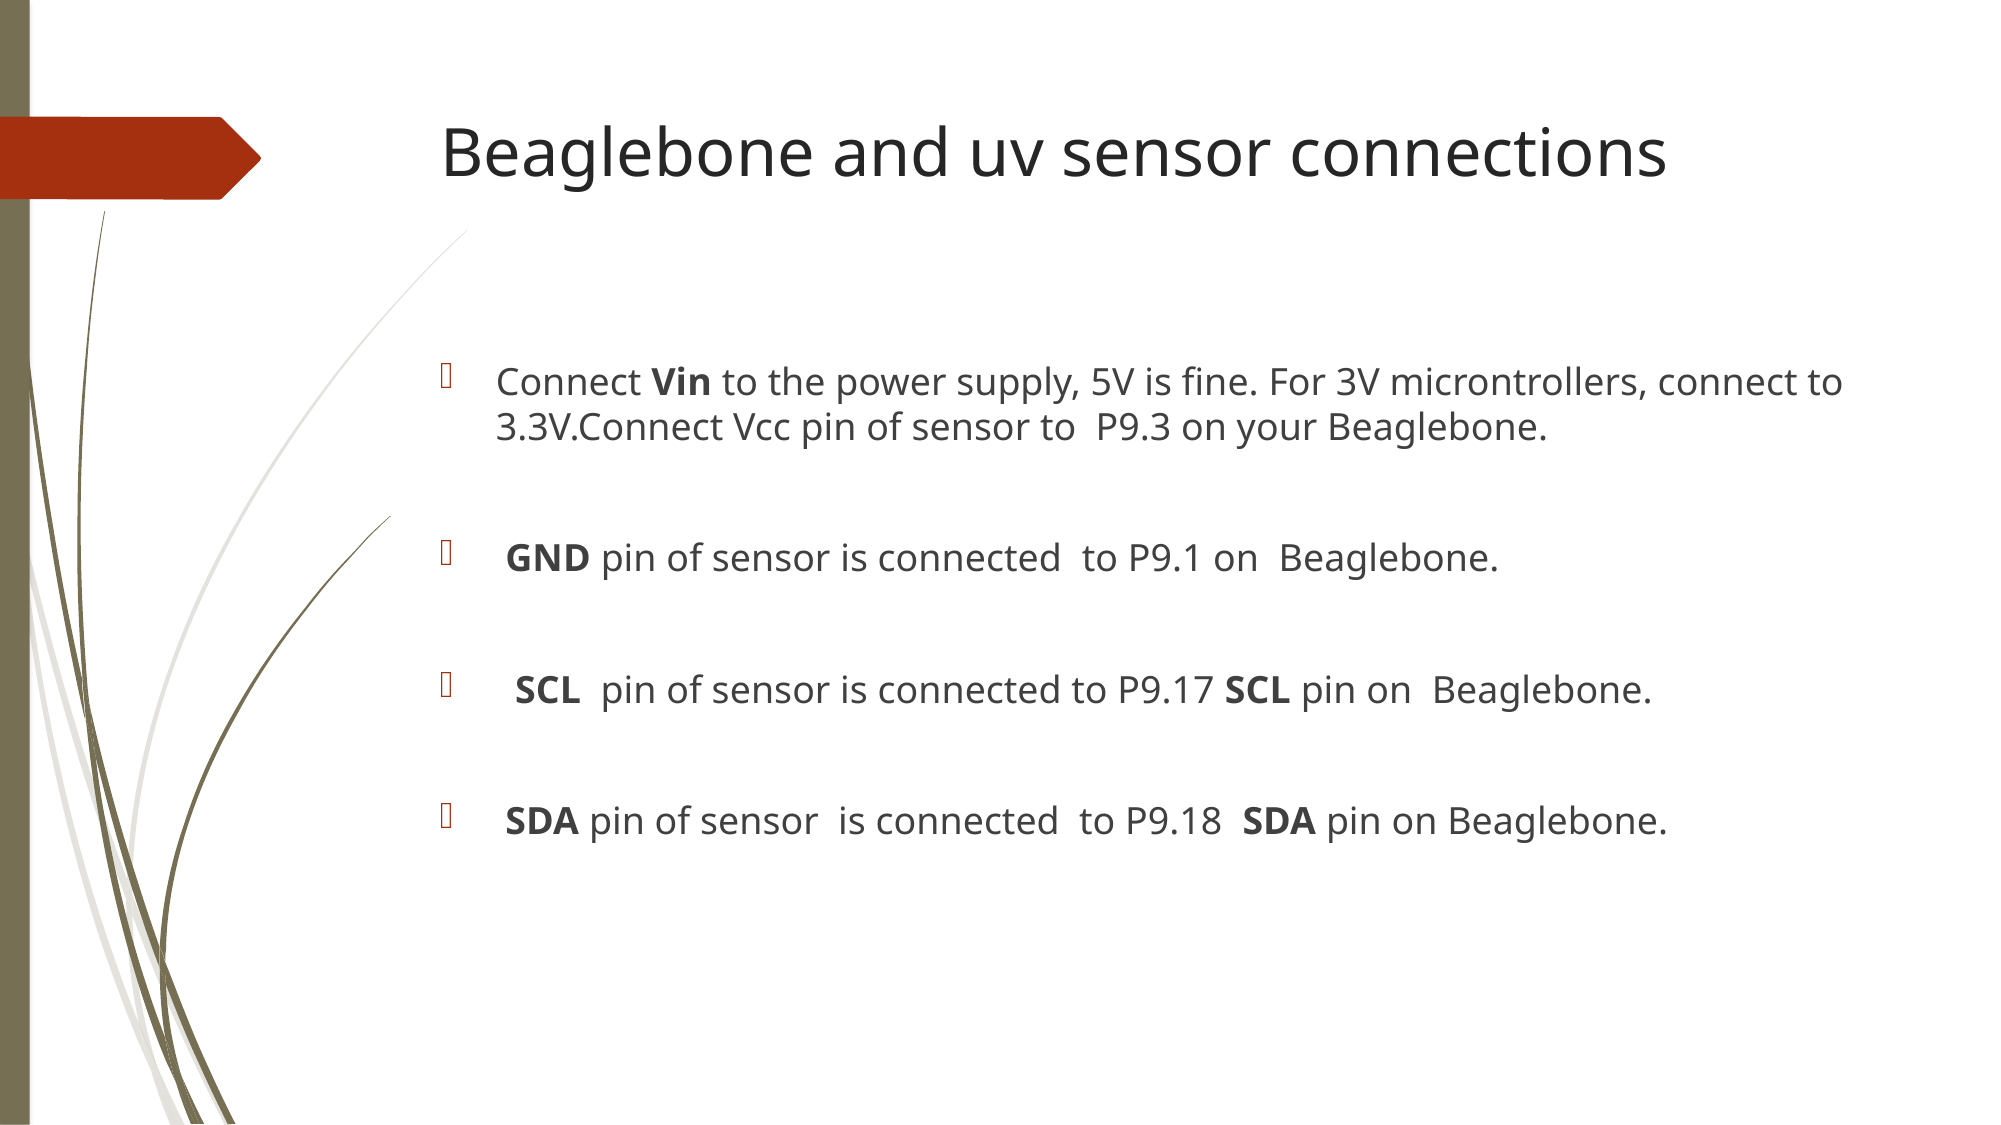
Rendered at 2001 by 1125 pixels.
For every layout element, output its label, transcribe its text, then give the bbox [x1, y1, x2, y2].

text_box Connect Vin to the power supply, 5V is fine. For 3V microntrollers, connect to 3.3V.Connect Vcc pin of sensor to P9.3 on your Beaglebone. GND pin of sensor is connected to P9.1 on Beaglebone. SCL pin of sensor is connected to P9.17 SCL pin on Beaglebone. SDA pin of sensor is connected to P9.18 SDA pin on Beaglebone. [424, 350, 1887, 970]
text_box Beaglebone and uv sensor connections [425, 102, 1887, 313]
